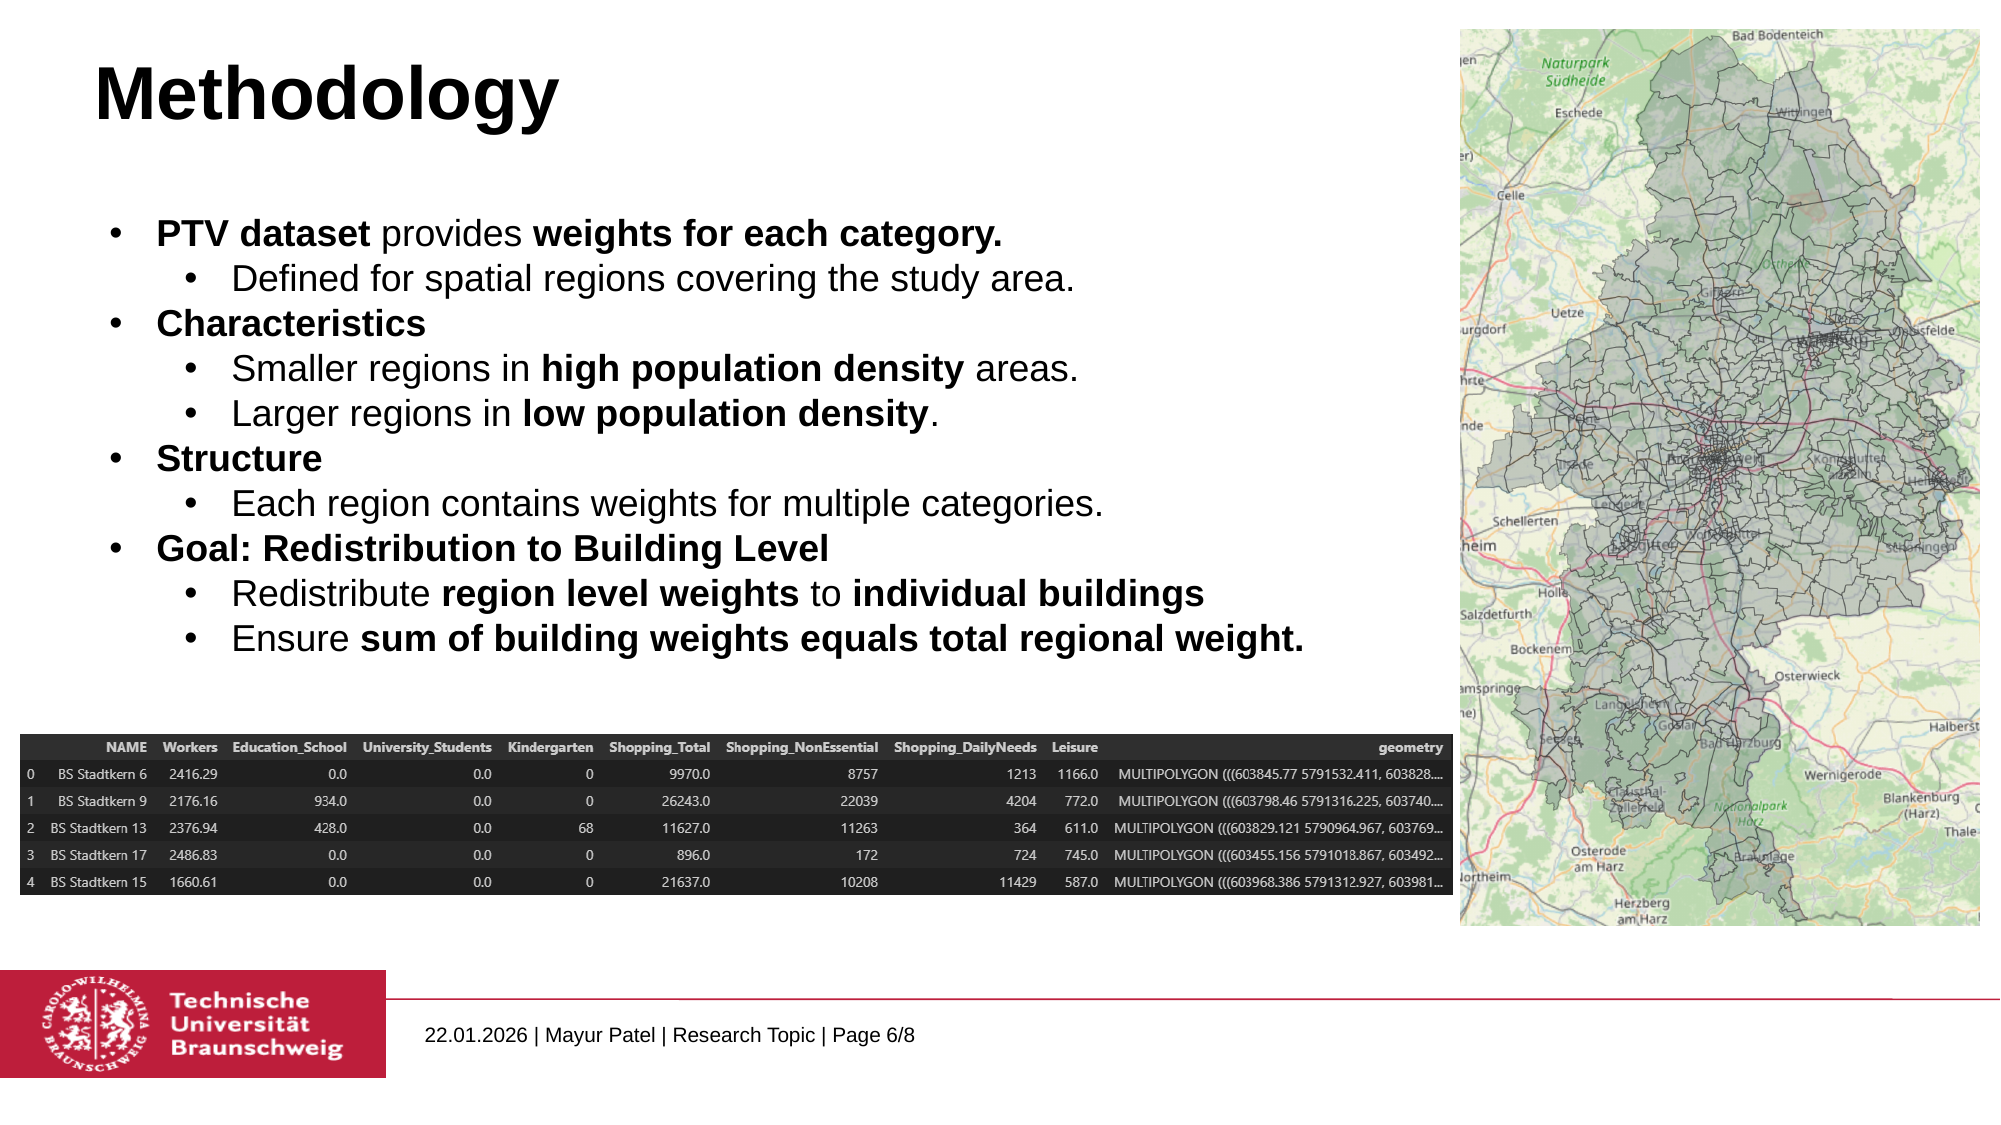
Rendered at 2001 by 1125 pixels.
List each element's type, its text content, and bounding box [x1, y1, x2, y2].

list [1459, 29, 1980, 926]
picture [19, 734, 1453, 896]
picture [0, 970, 386, 1078]
title Methodology [94, 18, 1927, 135]
text_box PTV dataset provides weights for each category. Defined for spatial regions covering the study area. Characteristics Smaller regions in high population density areas. Larger regions in low population density. Structure Each region contains weights for multiple categories. Goal: Redistribution to Building Level Redistribute region level weights to individual buildings Ensure sum of building weights equals total regional weight. [94, 201, 1397, 667]
